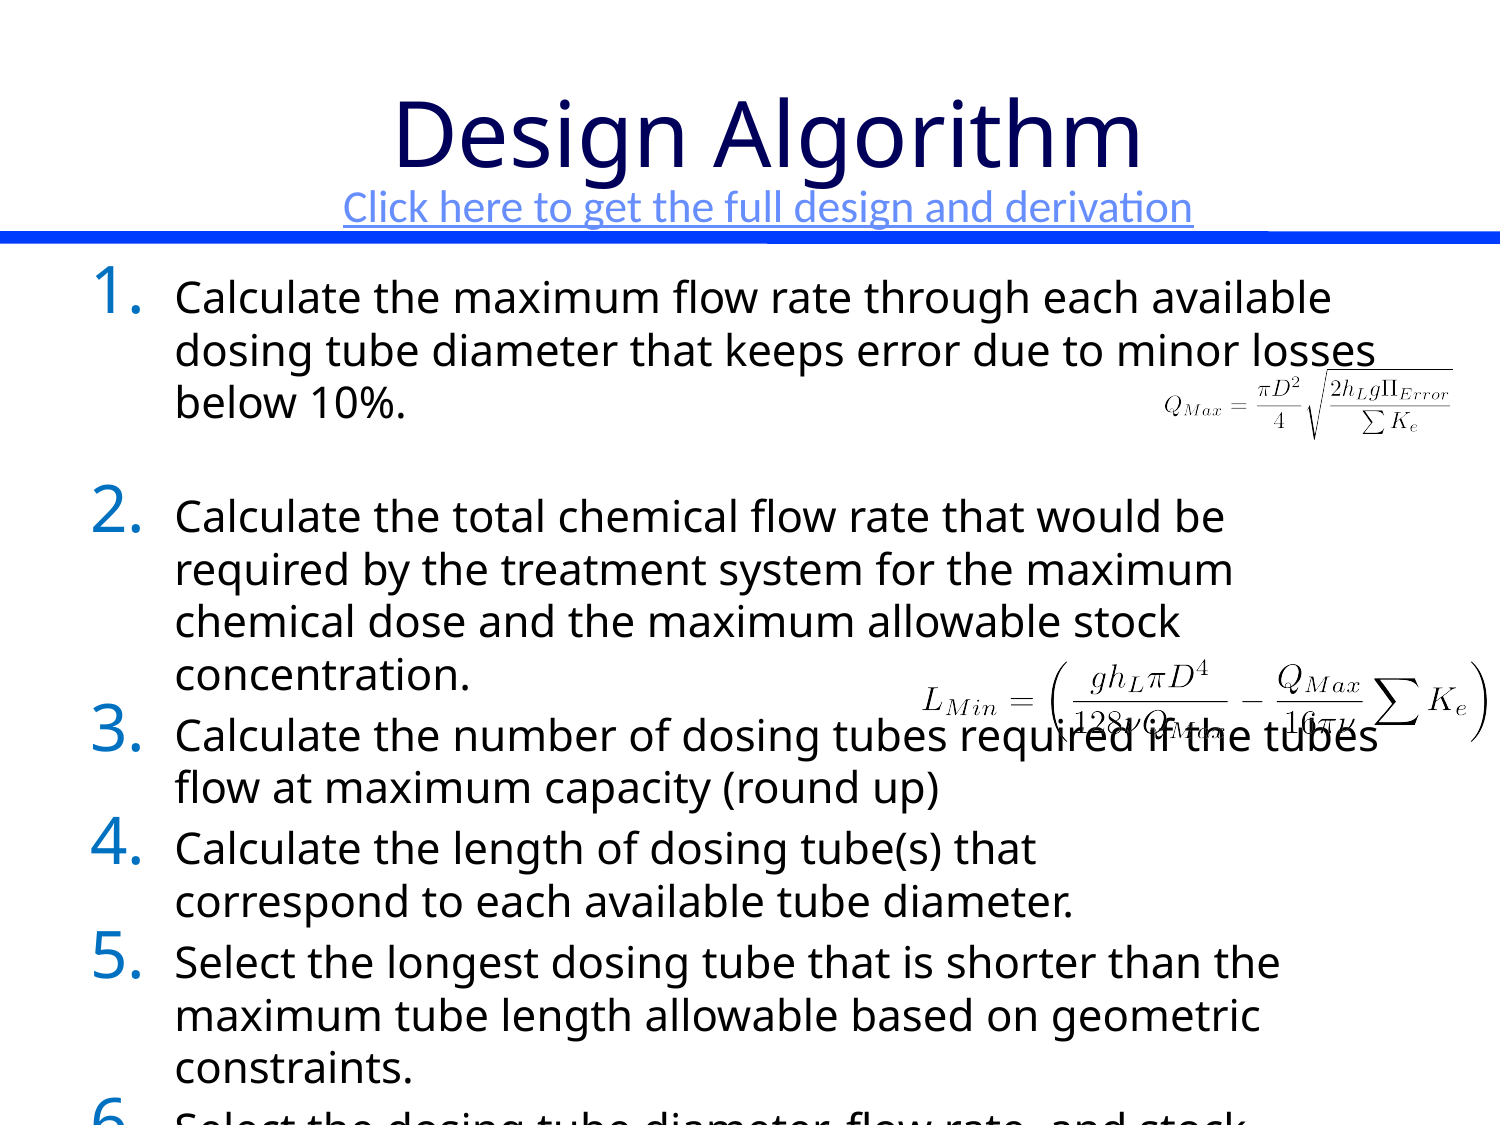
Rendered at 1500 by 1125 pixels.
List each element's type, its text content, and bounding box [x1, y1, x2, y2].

picture [1165, 369, 1453, 440]
title Design Algorithm [75, 37, 1463, 225]
picture [921, 658, 1488, 743]
list Calculate the maximum flow rate through each available dosing tube diameter that keeps error due to minor losses below 10%. Calculate the total chemical flow rate that would be required by the treatment system for the maximum chemical dose and the maximum allowable stock concentration. Calculate the number of dosing tubes required if the tubes flow at maximum capacity (round up) Calculate the length of dosing tube(s) that correspond to each available tube diameter. Select the longest dosing tube that is shorter than the maximum tube length allowable based on geometric constraints. Select the dosing tube diameter, flow rate, and stock concentration corresponding to the selected tube length. [74, 262, 1426, 1006]
text_box Click here to get the full design and derivation [328, 169, 1209, 239]
